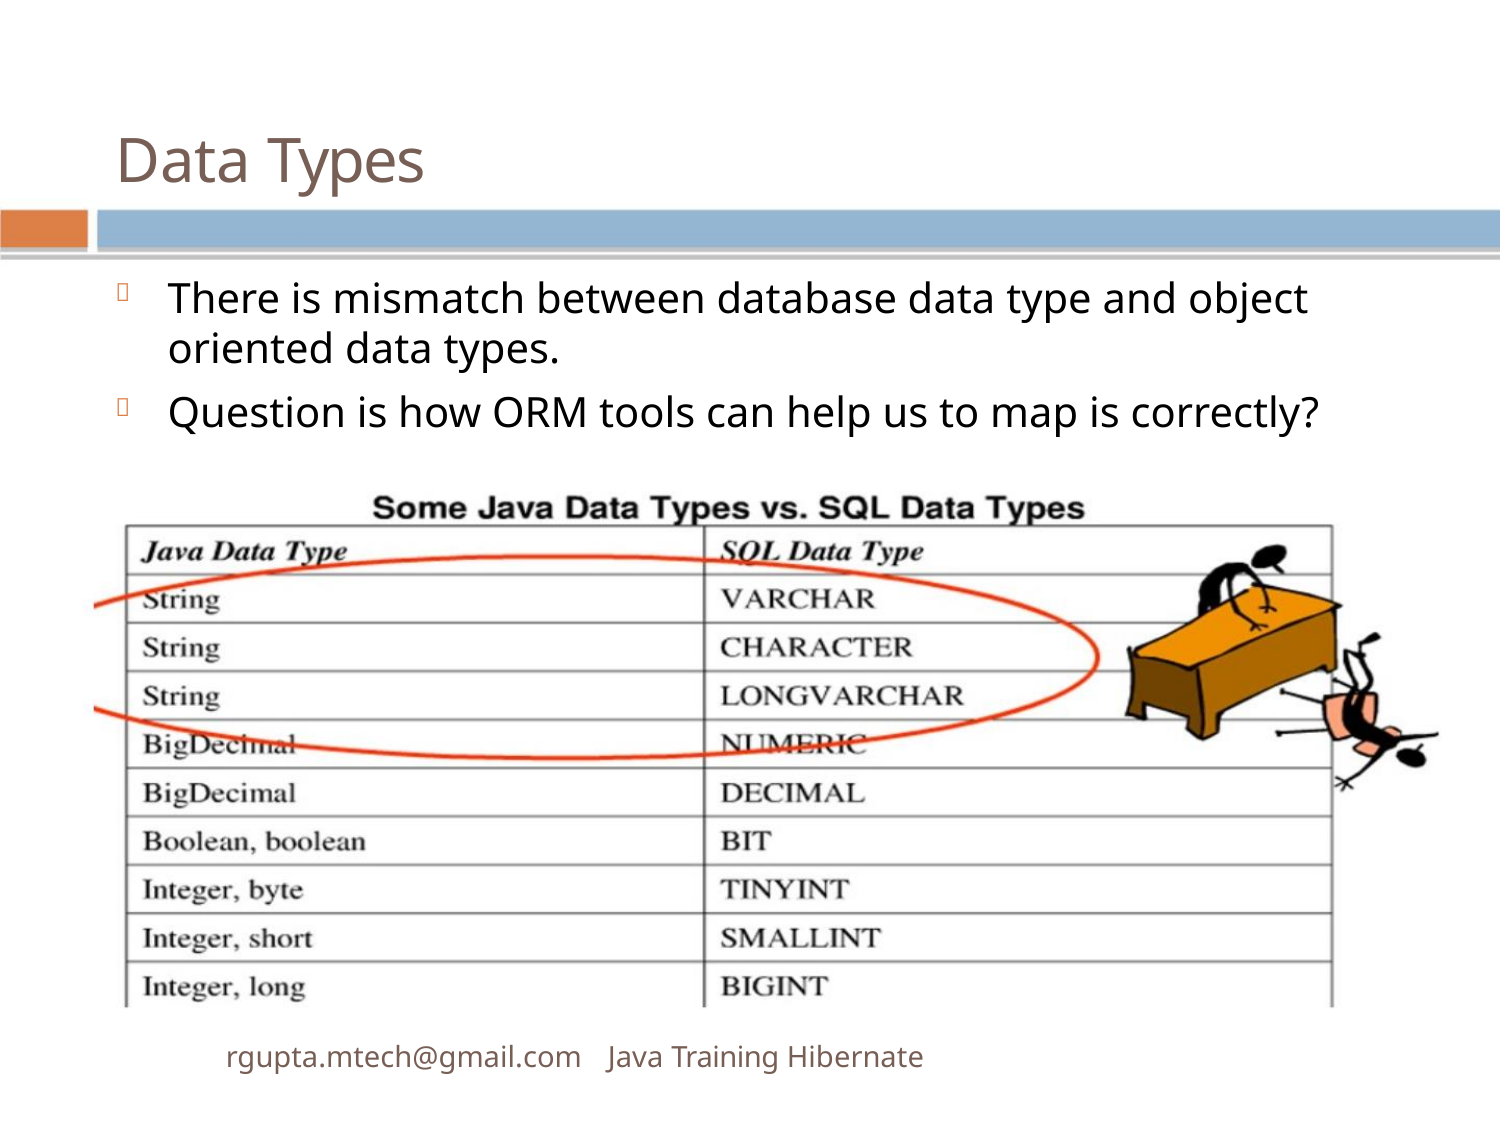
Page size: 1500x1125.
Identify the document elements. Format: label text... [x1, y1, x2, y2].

text_box [0, 0, 1500, 1125]
text_box rgupta.mtech@gmail.com Java Training Hibernate [225, 1039, 999, 1074]
text_box Data Types [115, 123, 480, 195]
text_box  [115, 283, 163, 307]
text_box There is mismatch between database data type and object [167, 272, 1426, 322]
text_box  [115, 398, 163, 422]
text_box oriented data types. [167, 322, 616, 372]
text_box Question is how ORM tools can help us to map is correctly? [167, 387, 1428, 437]
